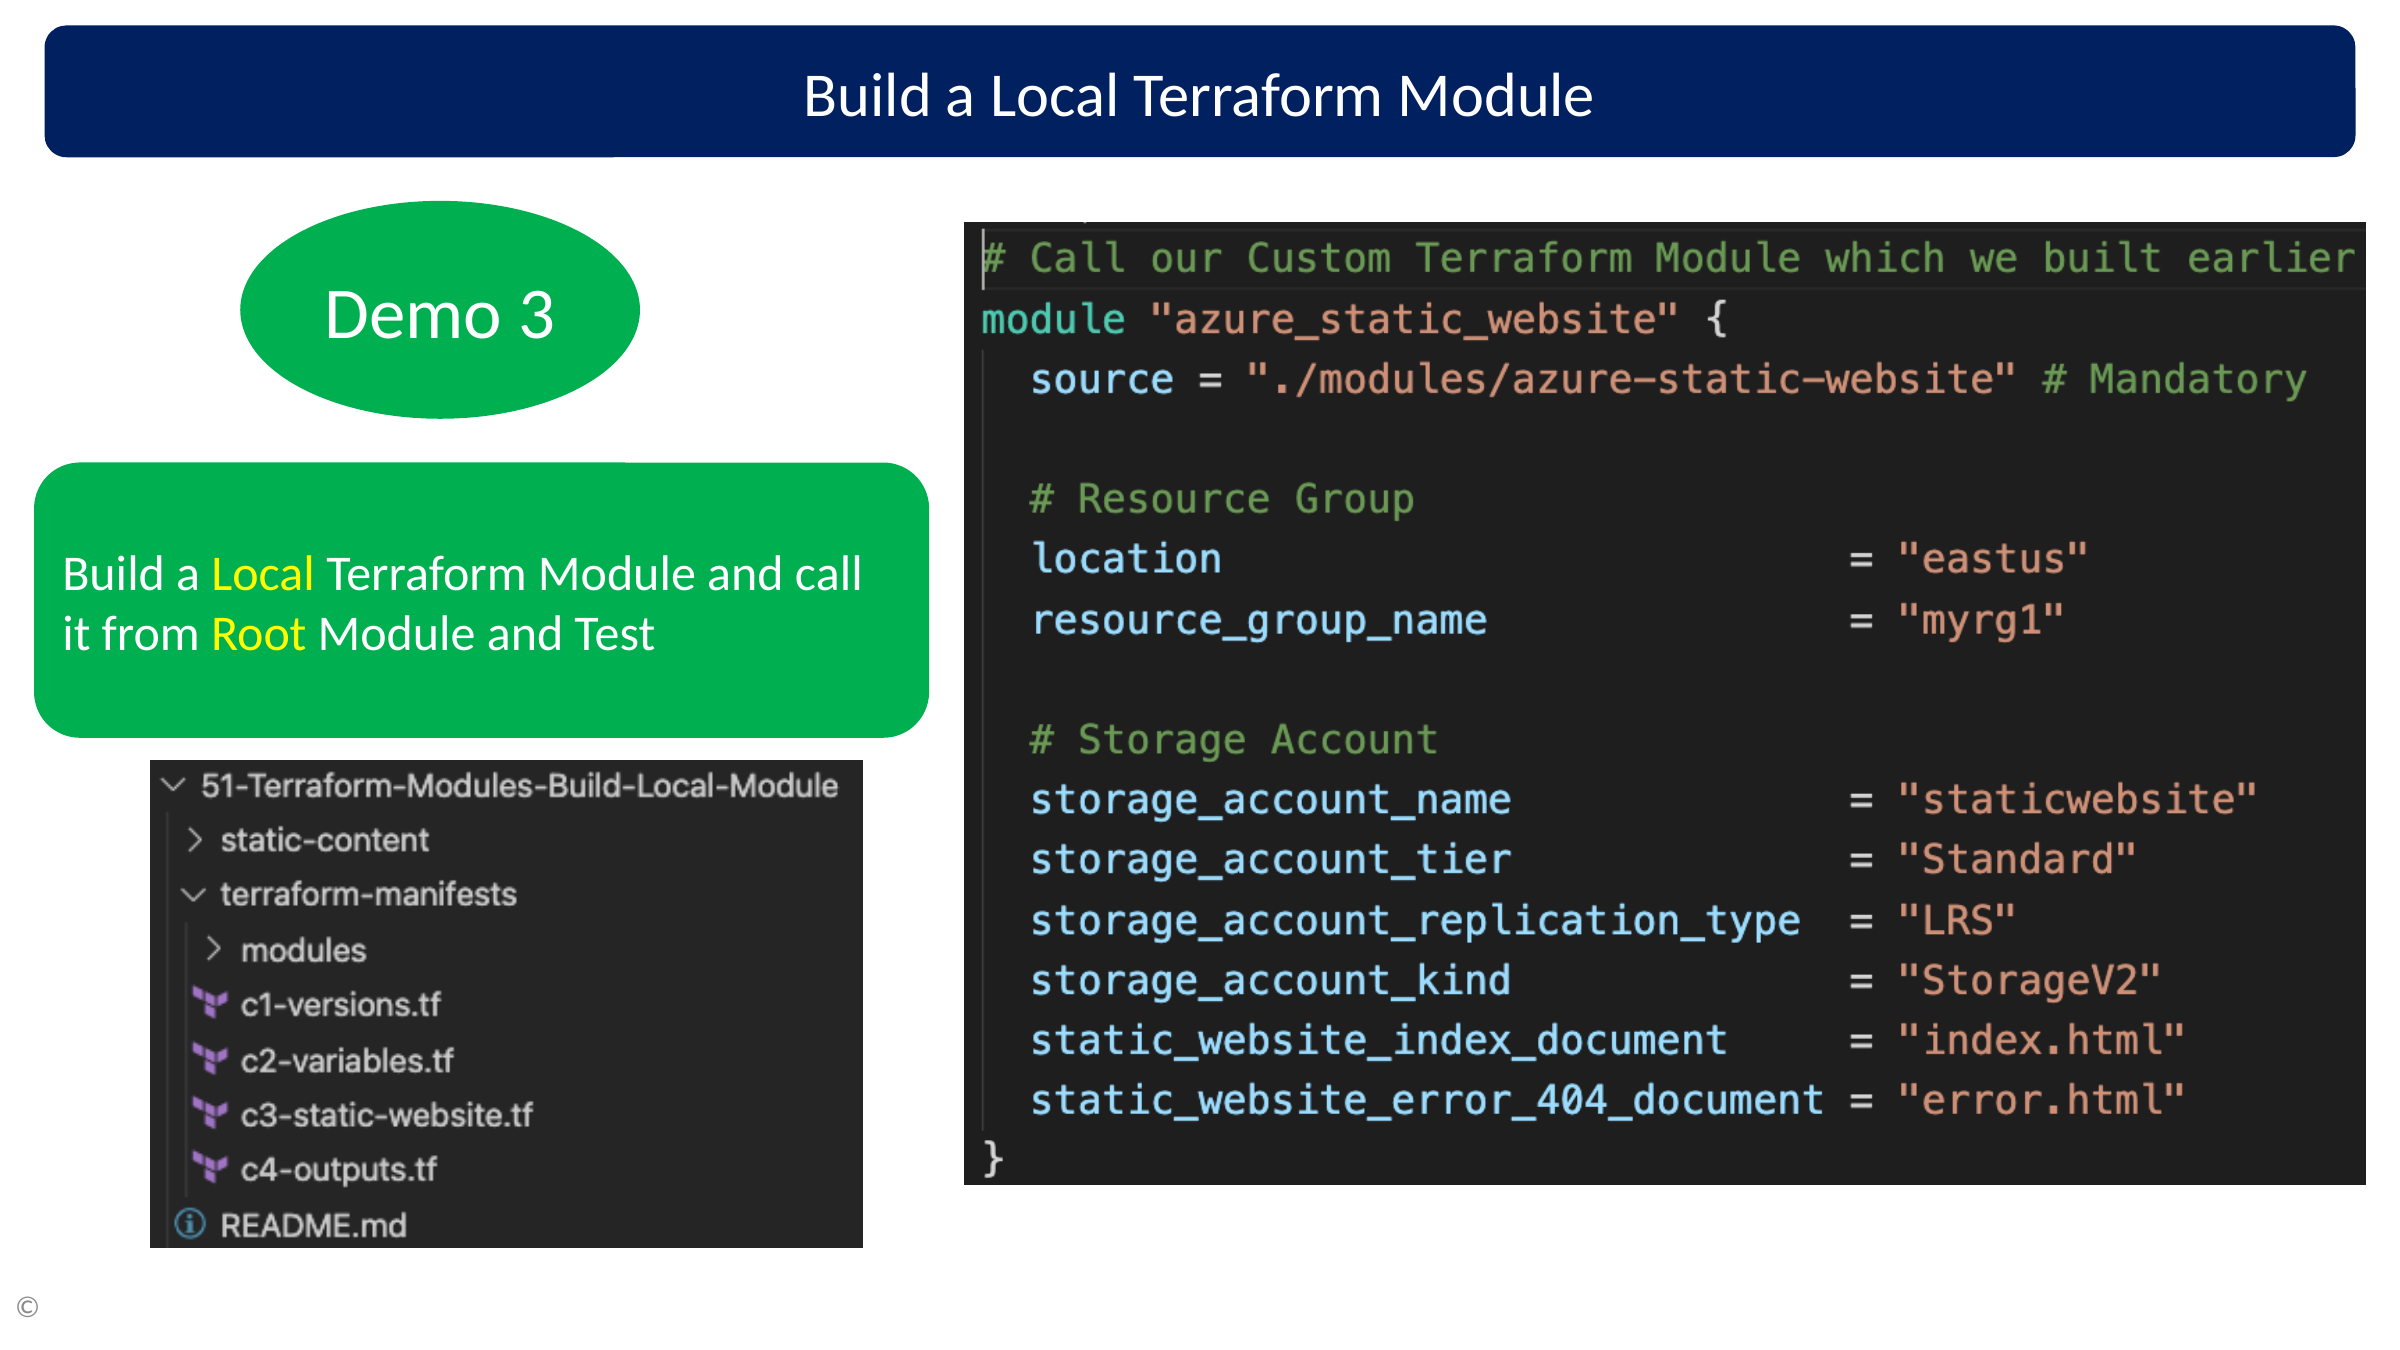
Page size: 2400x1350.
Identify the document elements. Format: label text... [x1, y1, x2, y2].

footer © [0, 1269, 810, 1342]
text_box Demo 3 [239, 199, 642, 420]
picture [149, 760, 863, 1248]
picture [964, 222, 2366, 1185]
text_box Build a Local Terraform Module [43, 24, 2357, 159]
text_box Build a Local Terraform Module and call it from Root Module and Test [32, 461, 931, 739]
